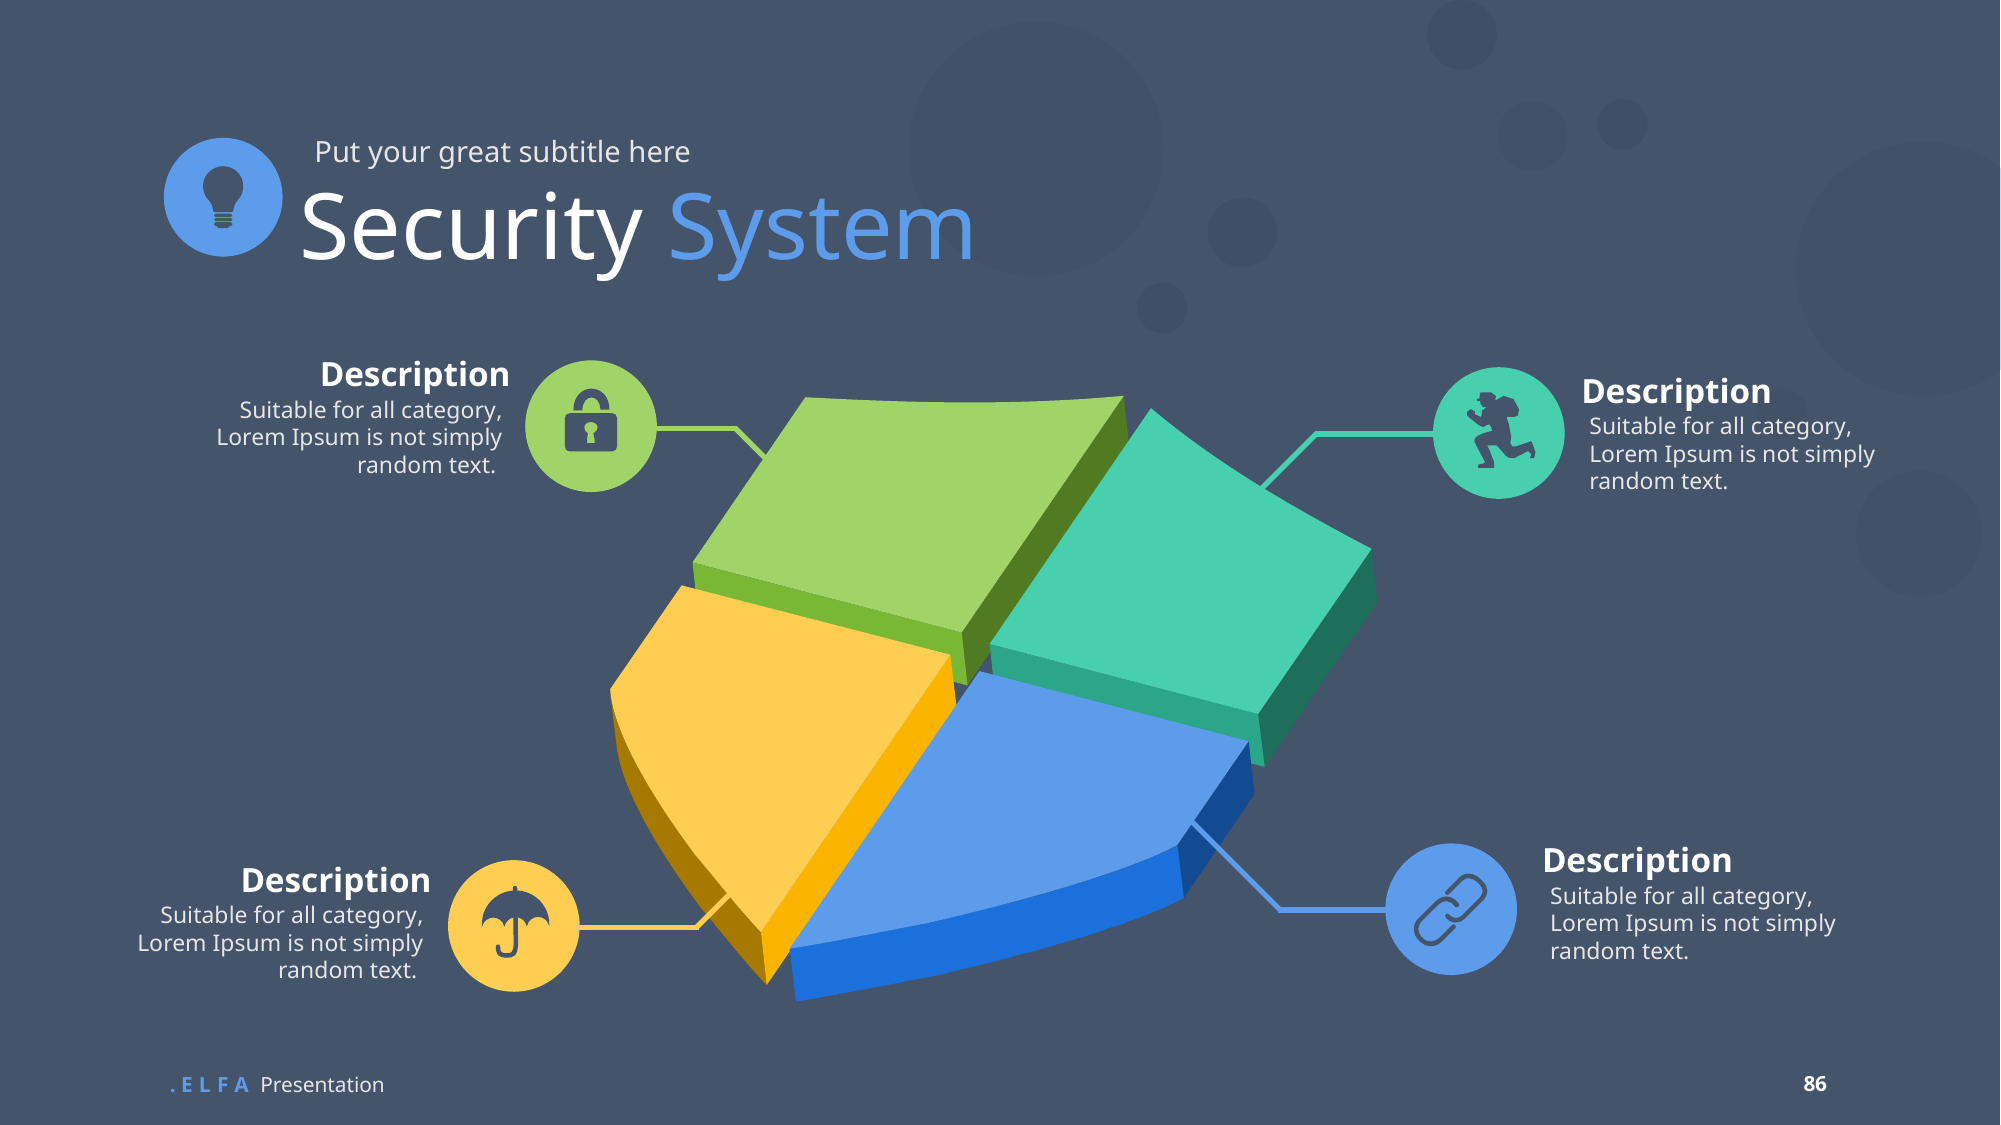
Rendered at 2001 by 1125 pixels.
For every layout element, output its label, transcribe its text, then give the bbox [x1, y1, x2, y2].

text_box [564, 381, 618, 452]
text_box Description [1527, 832, 1748, 887]
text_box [610, 585, 957, 818]
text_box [516, 818, 806, 929]
text_box [447, 859, 581, 993]
text_box Suitable for all category, Lorem Ipsum is not simply random text. [111, 893, 439, 991]
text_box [789, 671, 1255, 1002]
text_box [1384, 842, 1519, 977]
text_box Suitable for all category, Lorem Ipsum is not simply random text. [1574, 404, 1902, 502]
text_box [162, 136, 284, 258]
text_box Description [225, 851, 447, 907]
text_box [610, 929, 789, 986]
text_box Description [1566, 362, 1787, 418]
text_box [1467, 392, 1536, 468]
text_box [1432, 366, 1566, 500]
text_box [1412, 871, 1488, 947]
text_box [1224, 432, 1469, 526]
text_box Security System [284, 160, 994, 285]
text_box [481, 885, 519, 958]
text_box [634, 427, 818, 511]
text_box Suitable for all category, Lorem Ipsum is not simply random text. [190, 387, 518, 486]
text_box Suitable for all category, Lorem Ipsum is not simply random text. [1535, 874, 1863, 972]
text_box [989, 408, 1378, 767]
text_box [1171, 801, 1415, 911]
text_box Put your great subtitle here [299, 126, 707, 160]
text_box [202, 166, 244, 229]
text_box [524, 359, 658, 494]
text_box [692, 395, 1130, 671]
text_box Description [304, 346, 526, 401]
